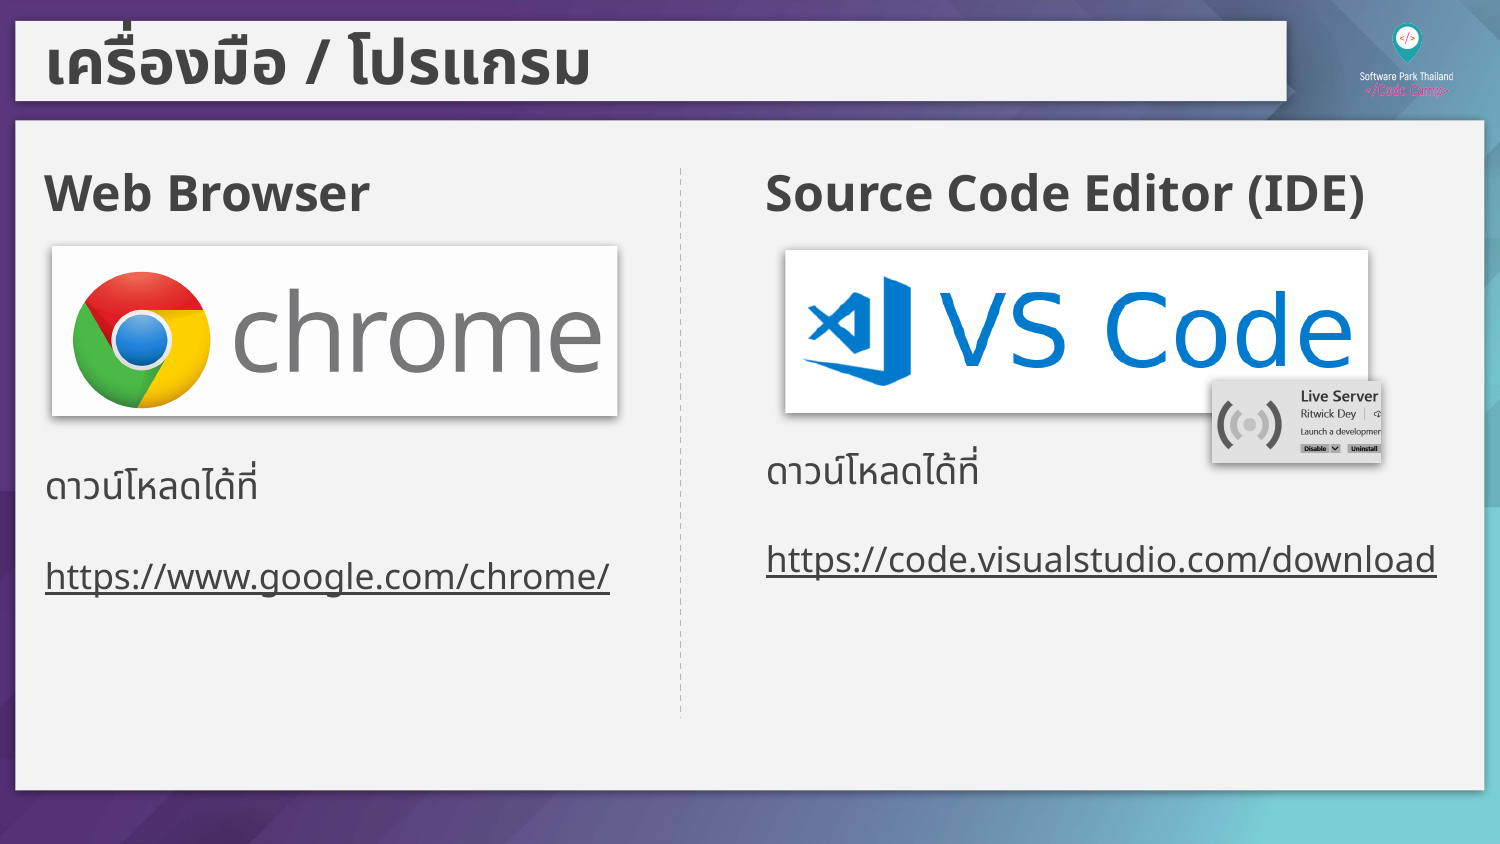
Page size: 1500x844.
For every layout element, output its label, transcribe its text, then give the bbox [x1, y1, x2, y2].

text_box เครื่องมือ / โปรแกรม [33, 18, 1447, 111]
text_box Source Code Editor (IDE) ดาวน์โหลดได้ที่ https://code.visualstudio.com/download [754, 150, 1476, 777]
picture [0, 0, 1500, 844]
text_box Web Browser ดาวน์โหลดได้ที่ https://www.google.com/chrome/ [33, 150, 754, 777]
